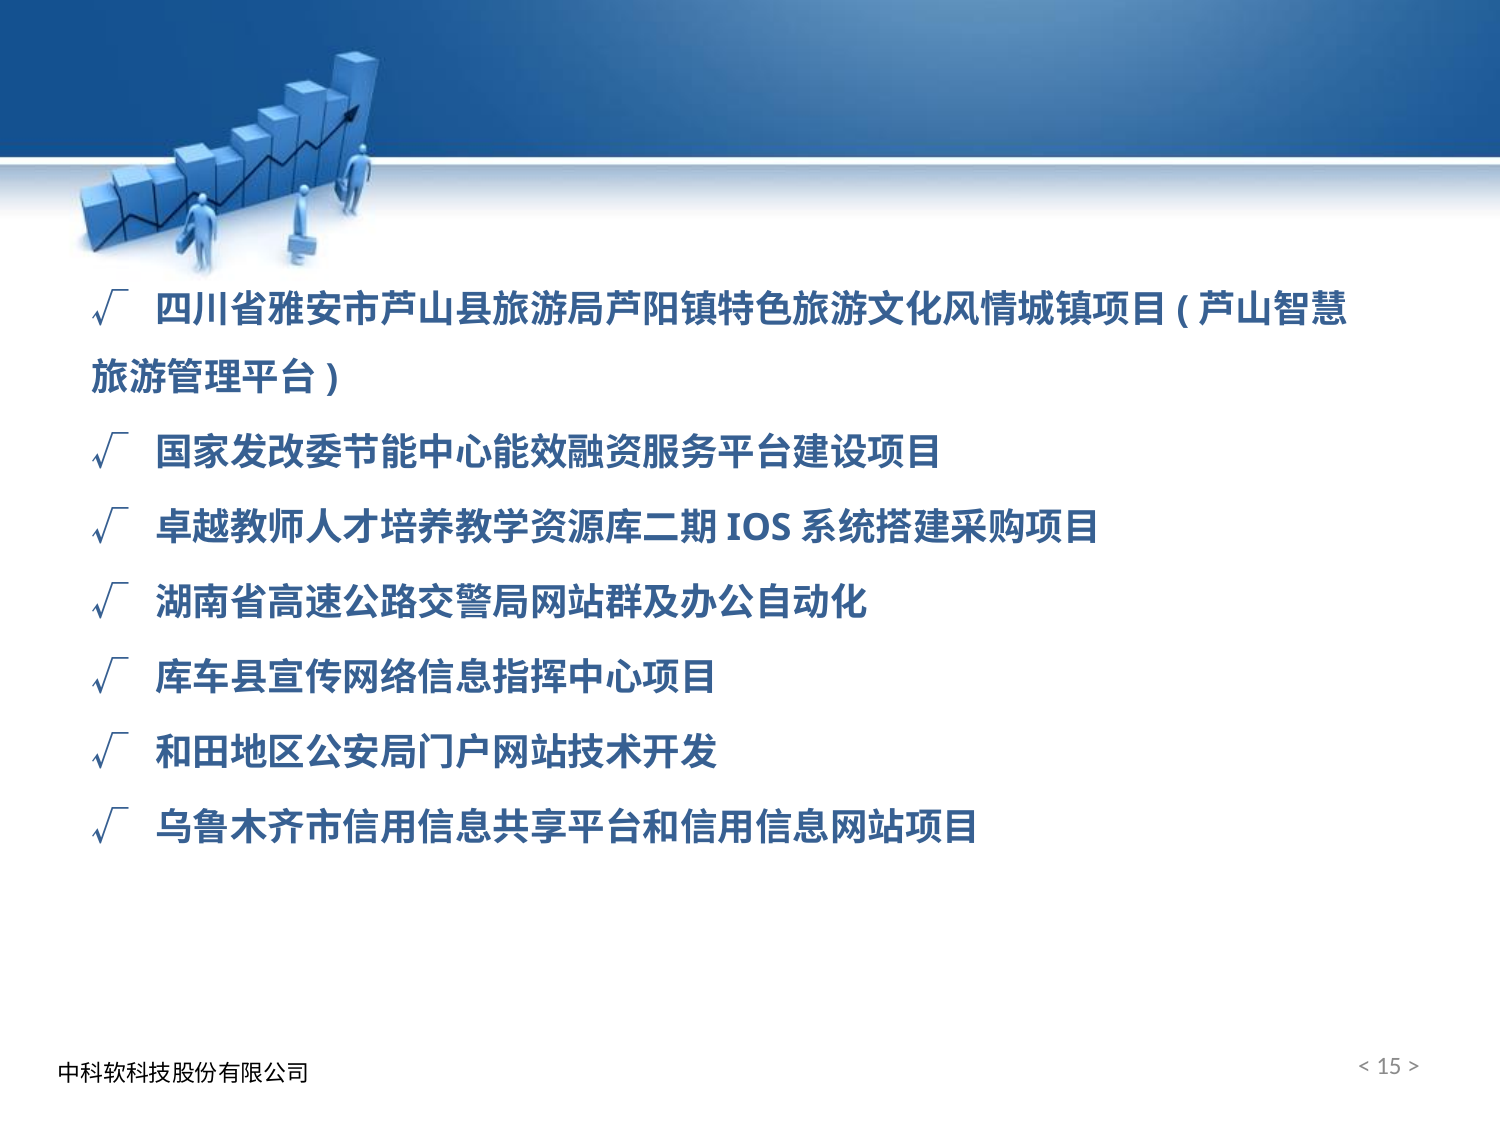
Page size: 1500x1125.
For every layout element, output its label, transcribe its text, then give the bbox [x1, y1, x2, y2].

list √ 四川省雅安市芦山县旅游局芦阳镇特色旅游文化风情城镇项目(芦山智慧旅游管理平台) √ 国家发改委节能中心能效融资服务平台建设项目 √ 卓越教师人才培养教学资源库二期IOS系统搭建采购项目 √ 湖南省高速公路交警局网站群及办公自动化 √ 库车县宣传网络信息指挥中心项目 √ 和田地区公安局门户网站技术开发 √ 乌鲁木齐市信用信息共享平台和信用信息网站项目 [76, 255, 1400, 1035]
picture [0, 0, 1500, 1125]
